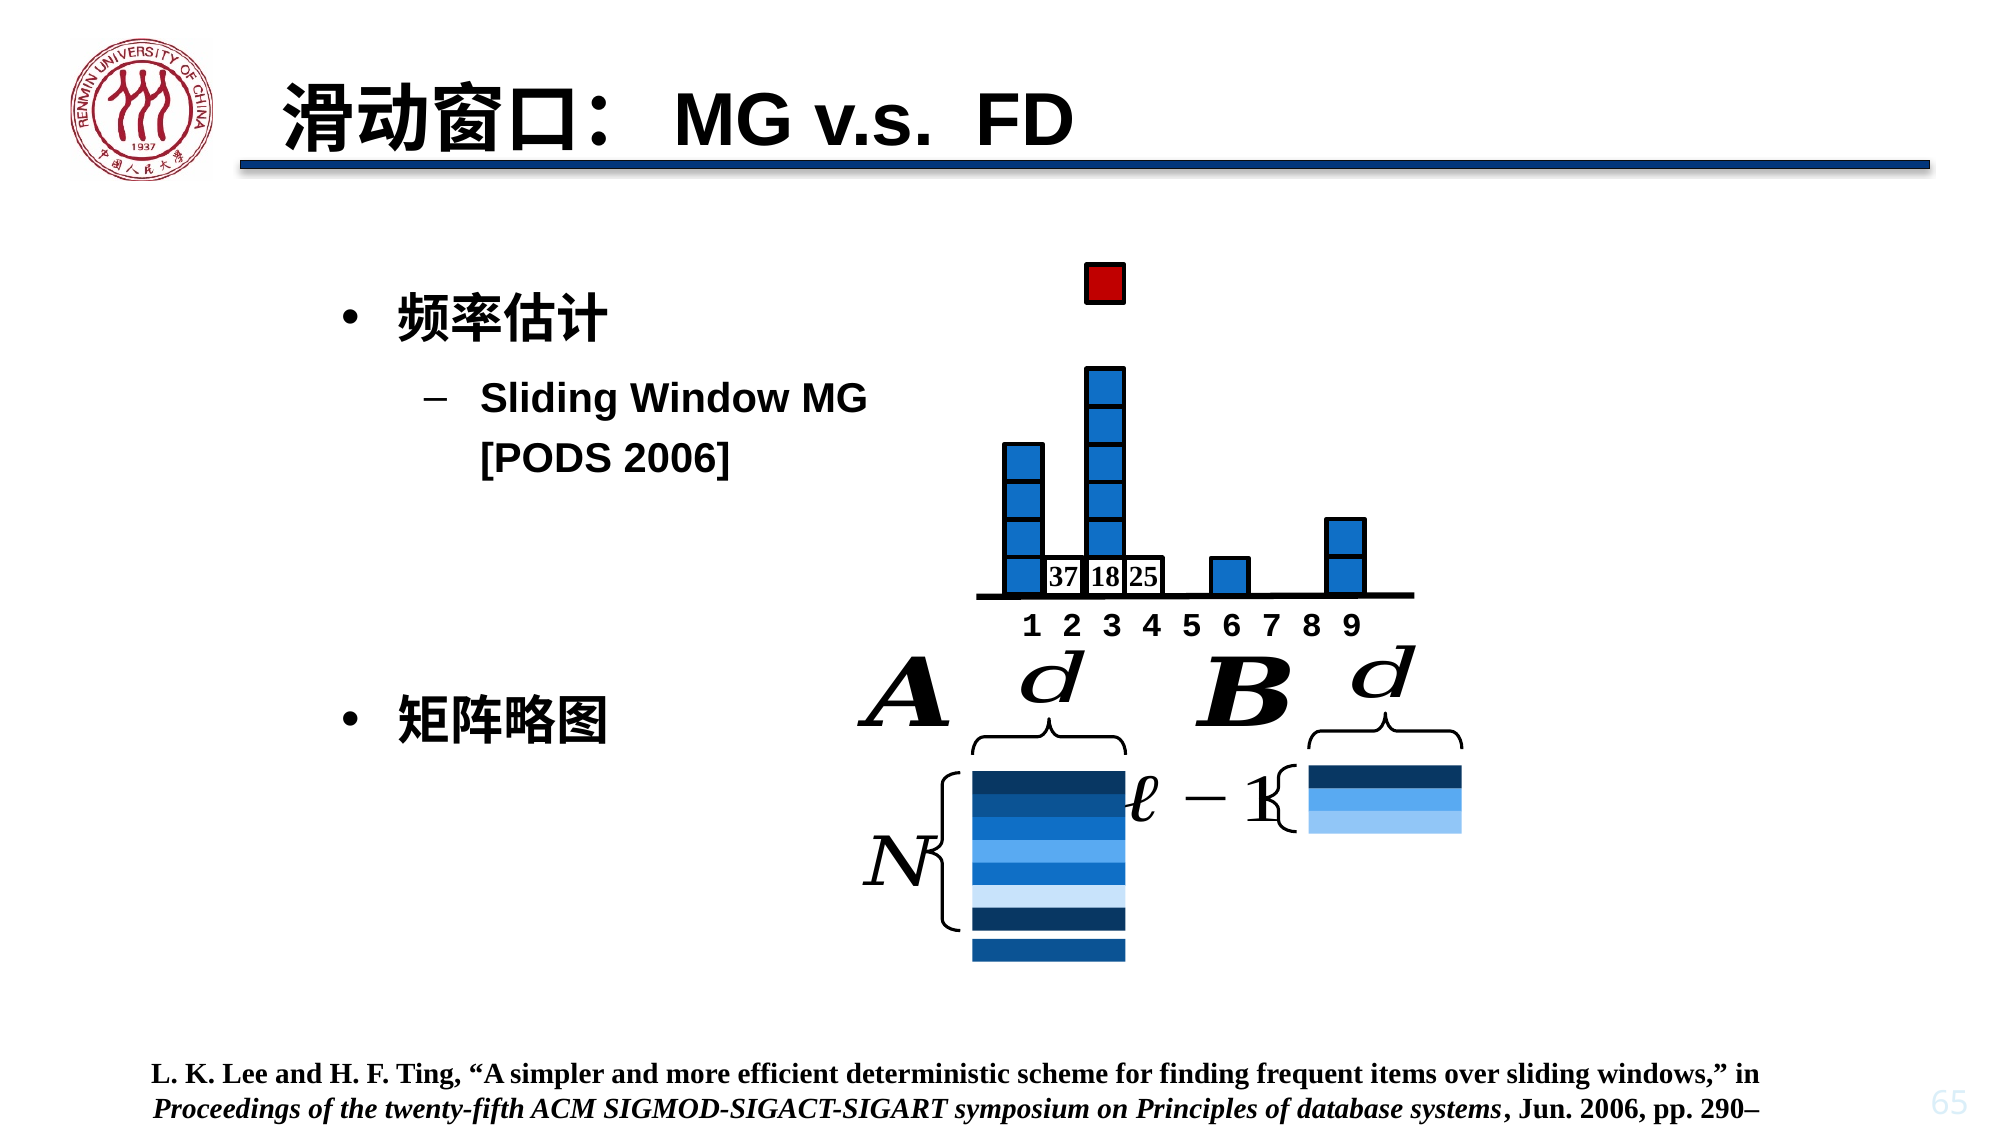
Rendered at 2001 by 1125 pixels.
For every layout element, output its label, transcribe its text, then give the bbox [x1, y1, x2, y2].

text_box [1086, 368, 1125, 407]
text_box [1211, 558, 1249, 593]
text_box 25 [1124, 557, 1163, 593]
text_box [1086, 264, 1125, 303]
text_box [1007, 597, 1398, 603]
text_box 18 [1086, 557, 1124, 593]
text_box [1086, 407, 1125, 444]
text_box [1308, 765, 1462, 834]
text_box 1 2 3 4 5 6 7 8 9 [1007, 605, 1398, 651]
text_box [1326, 519, 1365, 557]
text_box [1086, 482, 1125, 520]
picture [70, 38, 213, 181]
text_box 频率估计 Sliding Window MG [PODS 2006] 矩阵略图 [326, 264, 894, 878]
text_box [1004, 482, 1043, 520]
text_box [970, 796, 1128, 815]
text_box [1004, 520, 1043, 558]
text_box [970, 883, 1128, 906]
text_box [970, 861, 1128, 883]
text_box [1086, 520, 1125, 557]
text_box [1326, 557, 1365, 593]
text_box 37 [1044, 557, 1083, 593]
text_box [970, 769, 1128, 796]
text_box [970, 906, 1128, 933]
text_box [971, 717, 1127, 755]
text_box [970, 838, 1128, 861]
text_box [1308, 712, 1463, 750]
text_box [970, 937, 1128, 964]
text_box [1266, 764, 1297, 833]
text_box [1086, 444, 1125, 482]
title 滑动窗口：MG v.s. FD [265, 22, 1876, 209]
text_box [1004, 558, 1043, 593]
text_box [1004, 443, 1043, 482]
text_box [926, 771, 961, 932]
text_box [970, 815, 1128, 838]
text_box L. K. Lee and H. F. Ting, “A simpler and more efficient deterministic scheme for finding frequent items over sliding windows,” in Proceedings of the twenty-fifth ACM SIGMOD-SIGACT-SIGART symposium on Principles of database systems, Jun. 2006, pp. 290–297. [117, 1046, 1796, 1125]
